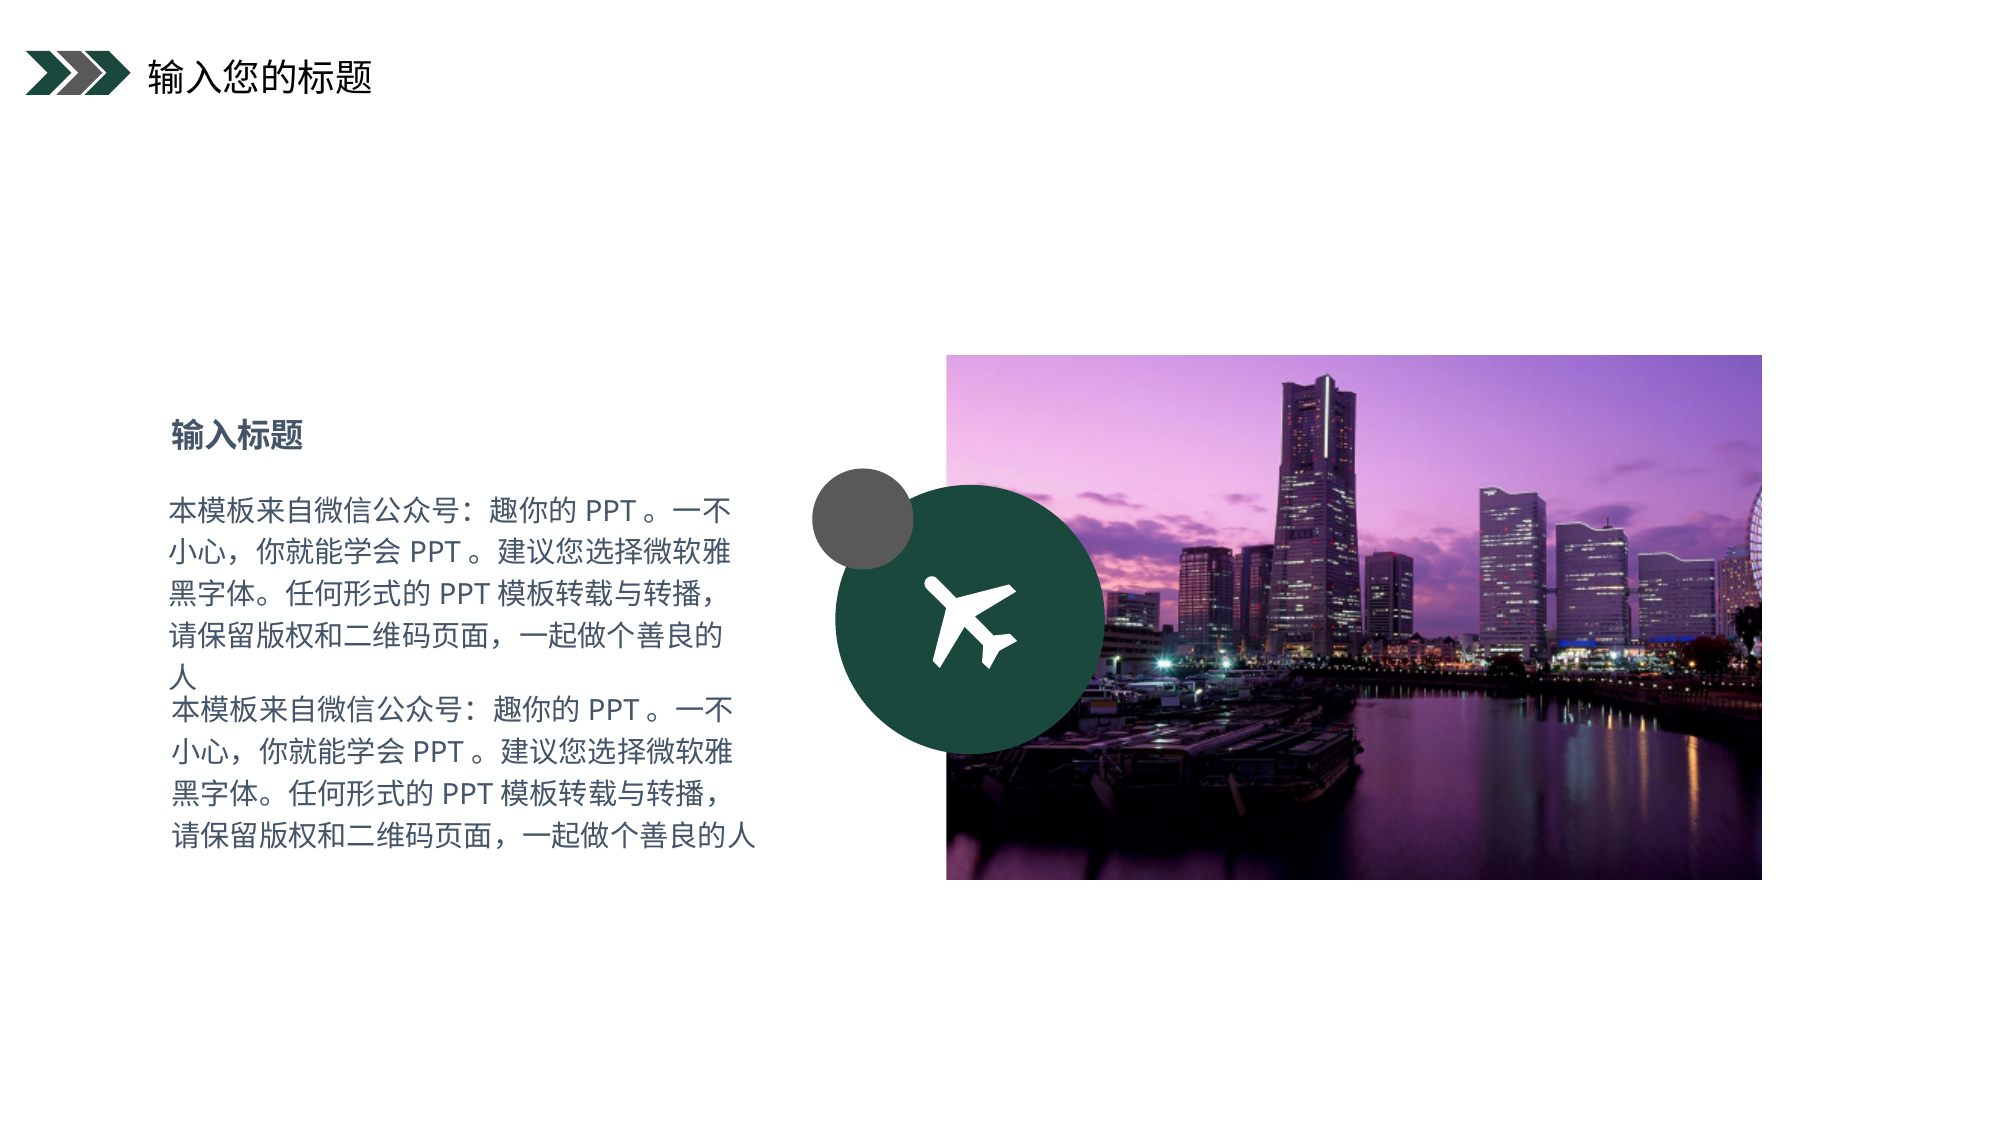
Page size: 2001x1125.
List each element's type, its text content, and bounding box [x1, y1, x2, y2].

text_box [25, 50, 72, 95]
text_box 本模板来自微信公众号：趣你的PPT。一不小心，你就能学会PPT。建议您选择微软雅黑字体。任何形式的PPT模板转载与转播，请保留版权和二维码页面，一起做个善良的人 [171, 684, 760, 853]
text_box [834, 486, 946, 753]
text_box [56, 50, 103, 95]
text_box 输入标题 [171, 414, 623, 455]
text_box 本模板来自微信公众号：趣你的PPT。一不小心，你就能学会PPT。建议您选择微软雅黑字体。任何形式的PPT模板转载与转播，请保留版权和二维码页面，一起做个善良的人 [168, 484, 752, 695]
text_box [924, 576, 946, 668]
text_box [811, 467, 915, 571]
text_box 输入您的标题 [133, 47, 388, 107]
picture [946, 355, 1762, 880]
text_box [84, 50, 131, 95]
